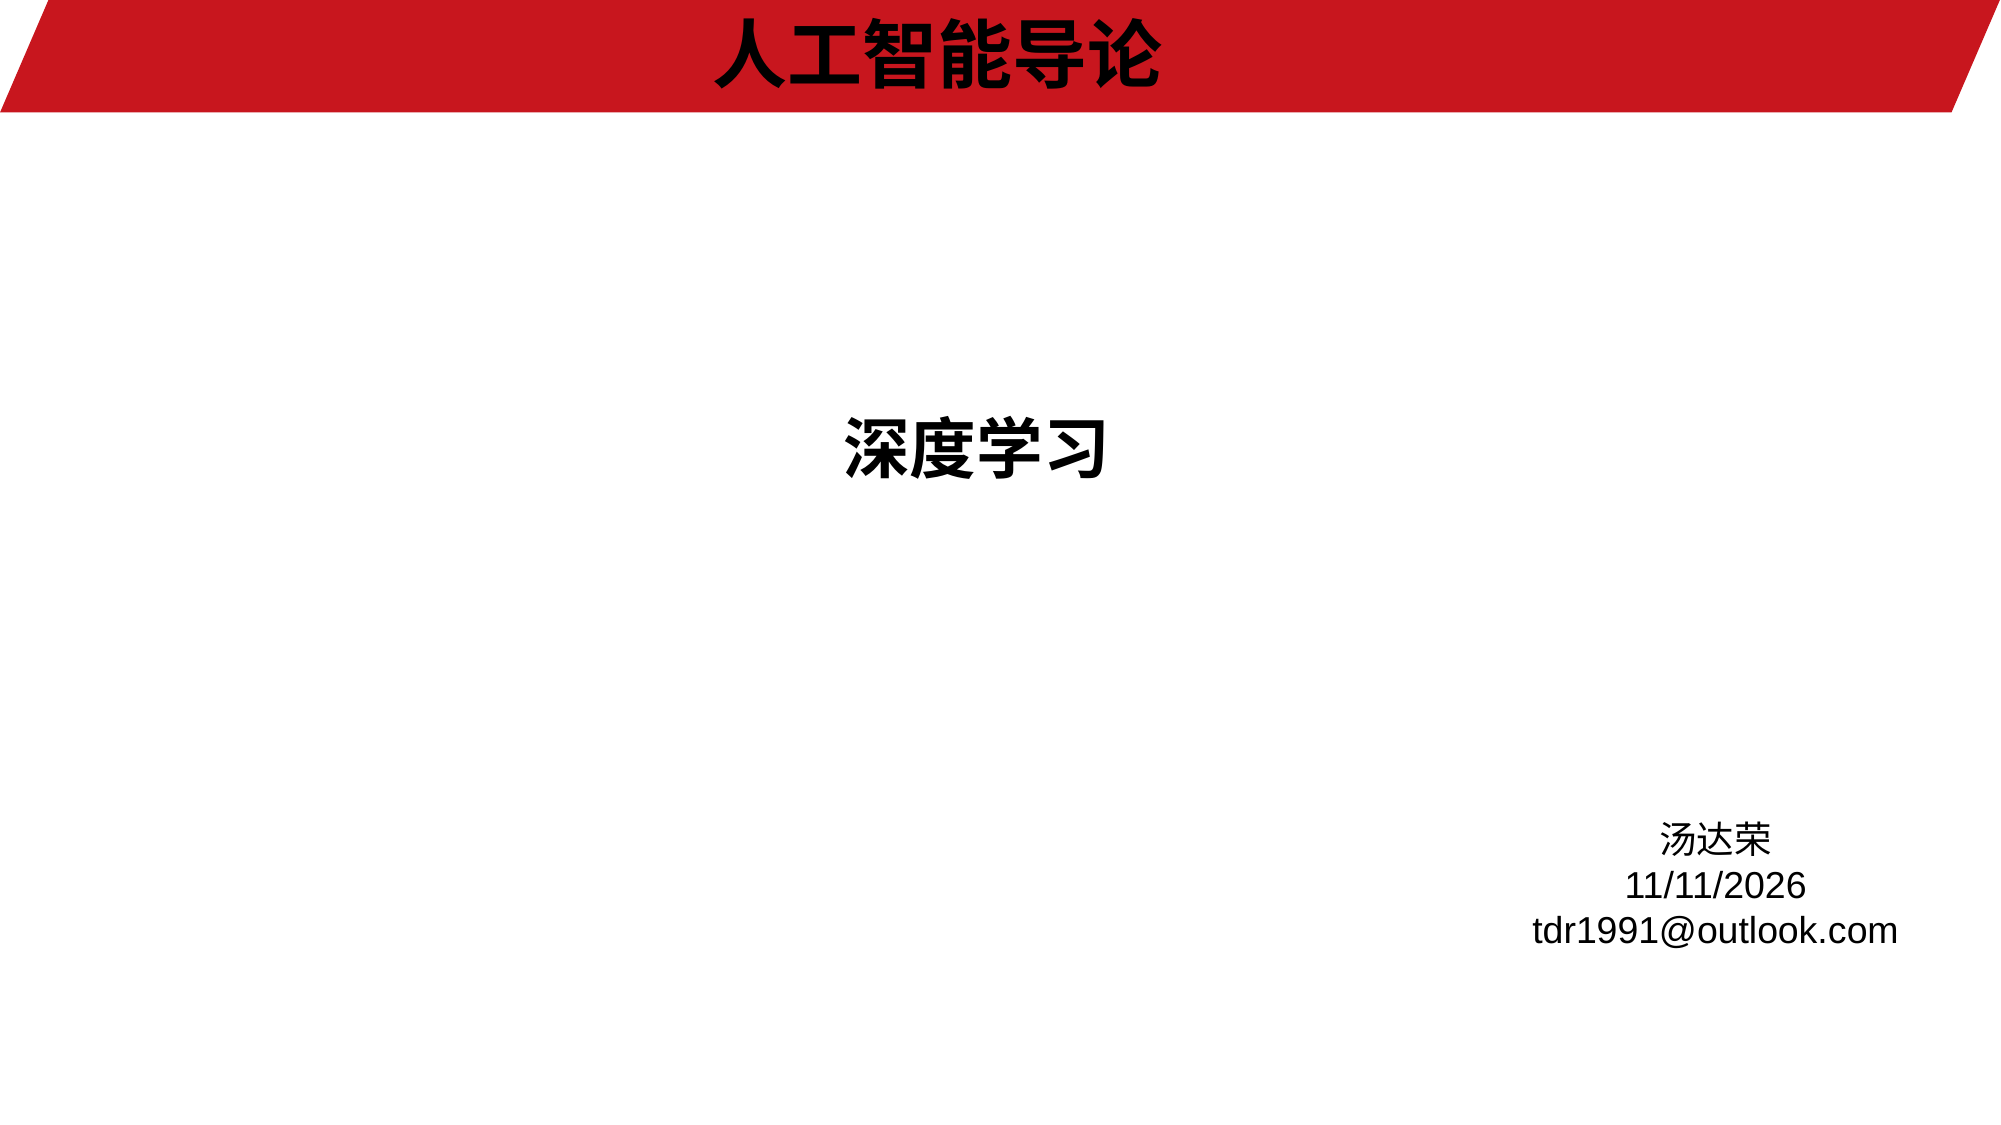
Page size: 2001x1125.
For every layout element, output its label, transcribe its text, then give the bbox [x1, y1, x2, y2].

text_box 深度学习 [324, 162, 1600, 494]
text_box 人工智能导论 [698, 0, 1710, 105]
text_box 汤达荣 2024/9/9 tdr1991@outlook.com [1512, 808, 1919, 959]
